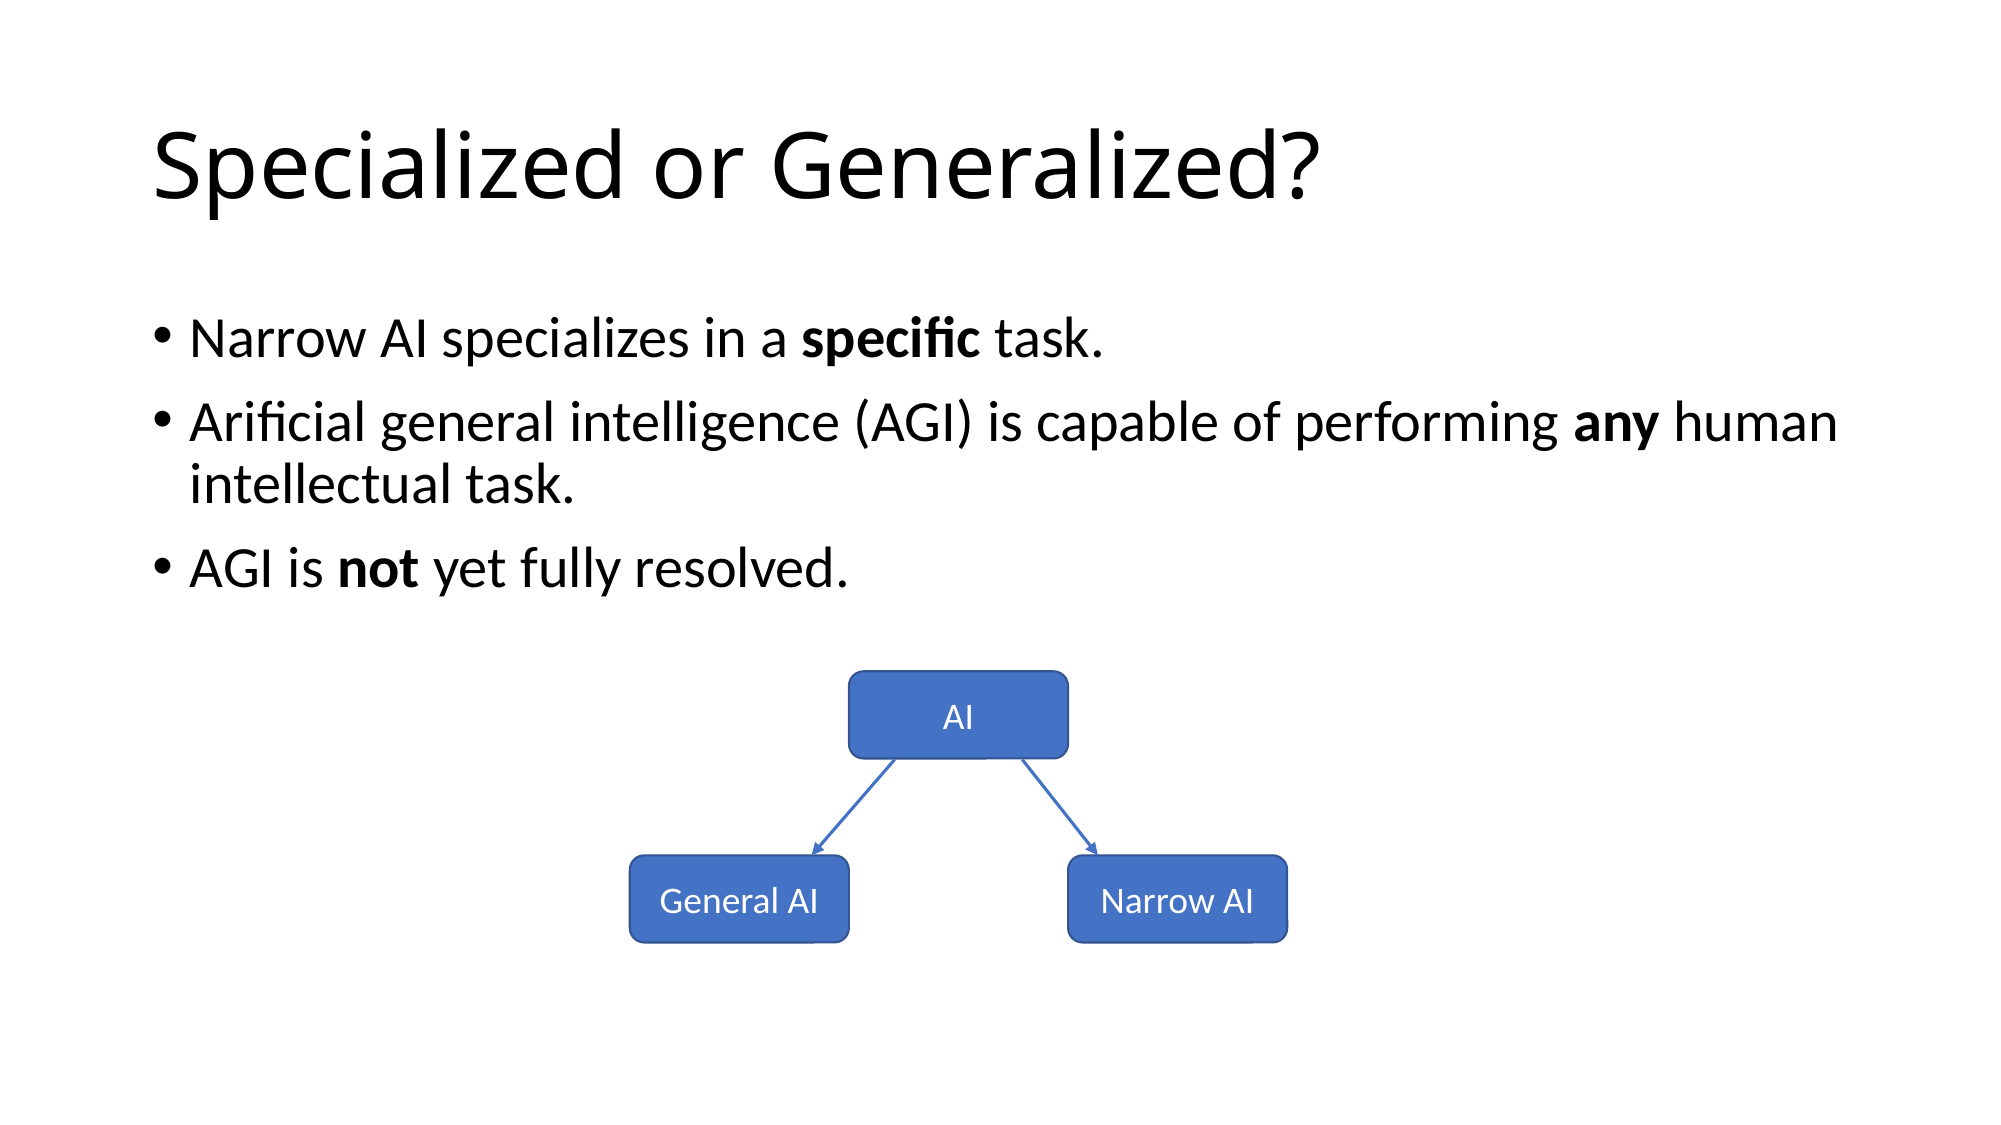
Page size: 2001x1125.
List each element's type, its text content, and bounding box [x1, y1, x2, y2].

title Specialized or Generalized? [137, 59, 1863, 278]
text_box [1022, 759, 1098, 856]
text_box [811, 759, 895, 856]
text_box Narrow AI [1067, 854, 1289, 944]
list Narrow AI specializes in a specific task. Arificial general intelligence (AGI) is capable of performing any human intellectual task. AGI is not yet fully resolved. [137, 299, 1863, 1014]
text_box AI [847, 670, 1070, 760]
text_box General AI [628, 854, 850, 944]
